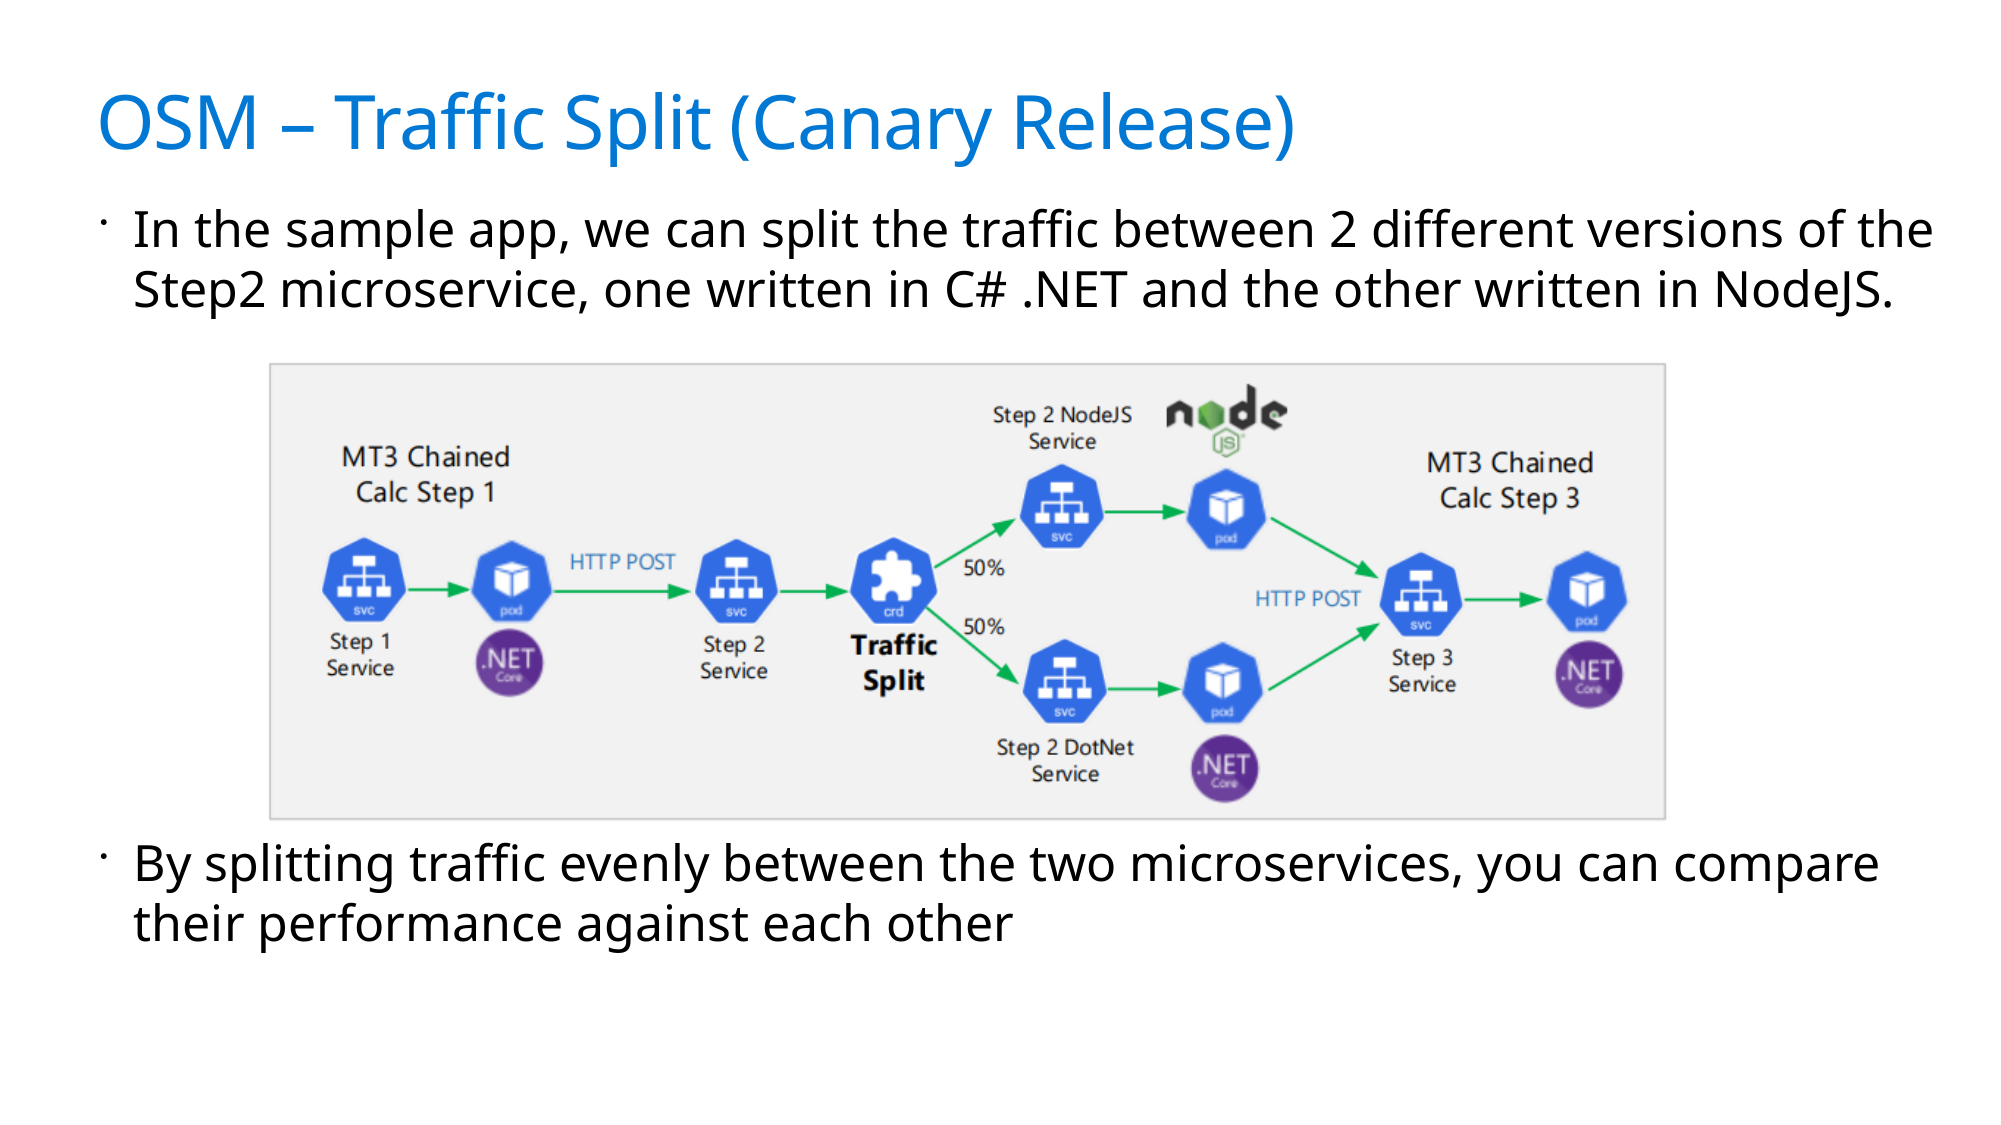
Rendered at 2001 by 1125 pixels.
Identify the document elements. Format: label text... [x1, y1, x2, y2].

picture [268, 340, 1710, 855]
list In the sample app, we can split the traffic between 2 different versions of the Step2 microservice, one written in C# .NET and the other written in NodeJS. [96, 197, 1944, 319]
text_box By splitting traffic evenly between the two microservices, you can compare their performance against each other [96, 831, 1944, 952]
title OSM – Traffic Split (Canary Release) [96, 75, 1904, 166]
